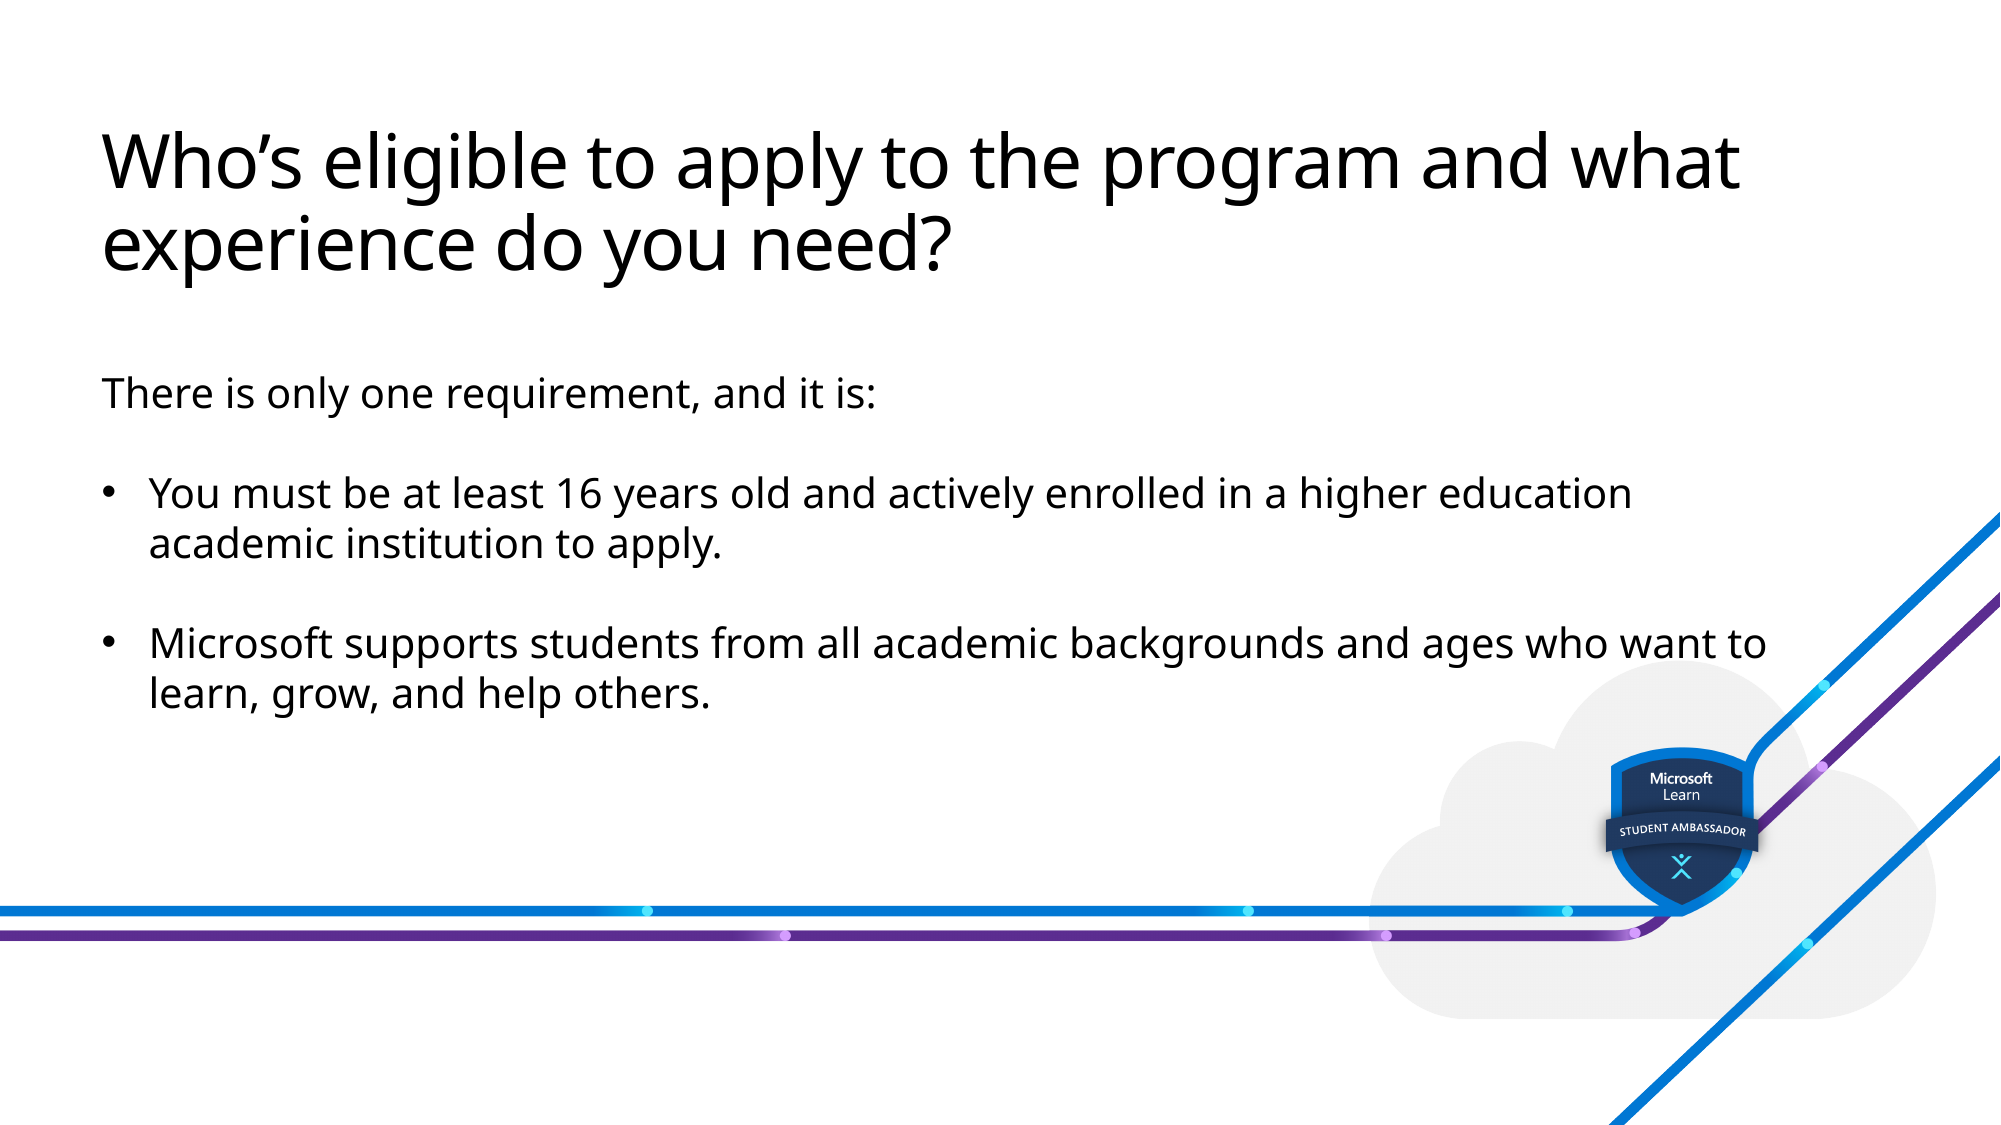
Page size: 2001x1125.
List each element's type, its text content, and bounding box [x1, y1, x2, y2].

text_box [101, 524, 1707, 586]
title Who’s eligible to apply to the program and what experience do you need? [100, 122, 1765, 287]
text_box There is only one requirement, and it is:​ ​ You must be at least 16 years old and actively enrolled in a higher education academic institution to apply. Microsoft supports students from all academic backgrounds and ages who want to learn, grow, and help others. [101, 316, 1825, 717]
picture [0, 363, 2000, 1125]
